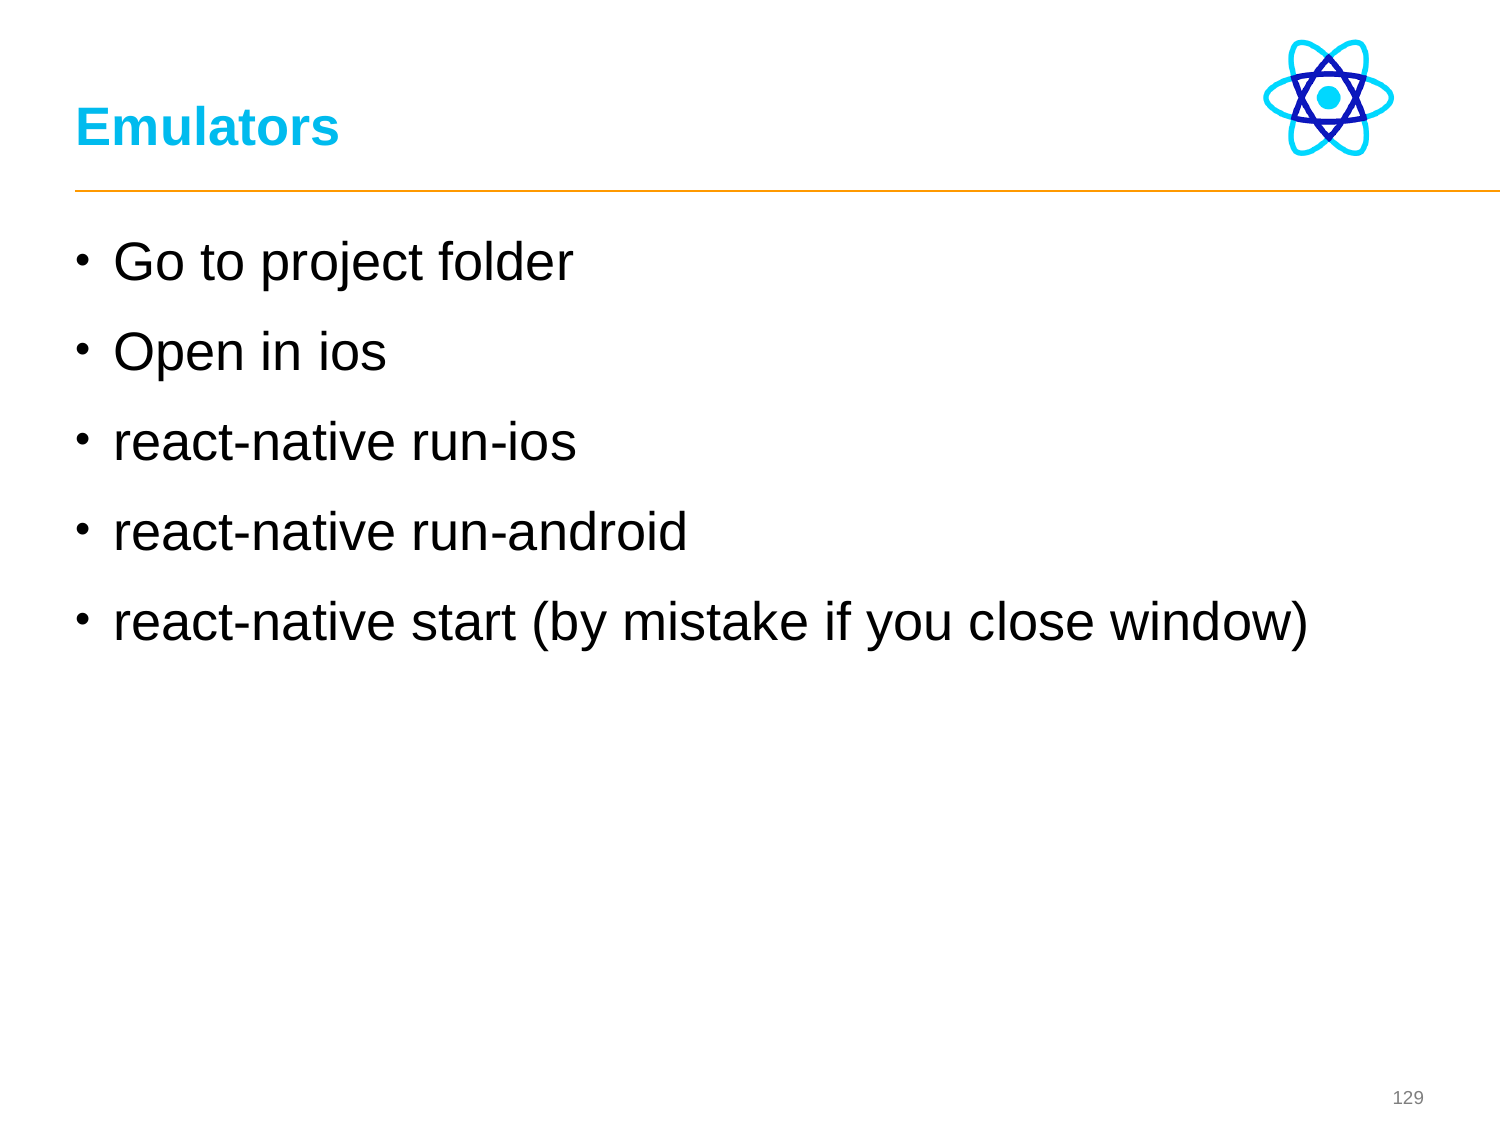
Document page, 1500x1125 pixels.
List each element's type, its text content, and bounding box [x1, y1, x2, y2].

list Go to project folder Open in ios react-native run-ios react-native run-android react-native start (by mistake if you close window) [75, 226, 1425, 1018]
title Emulators [75, 27, 1422, 157]
